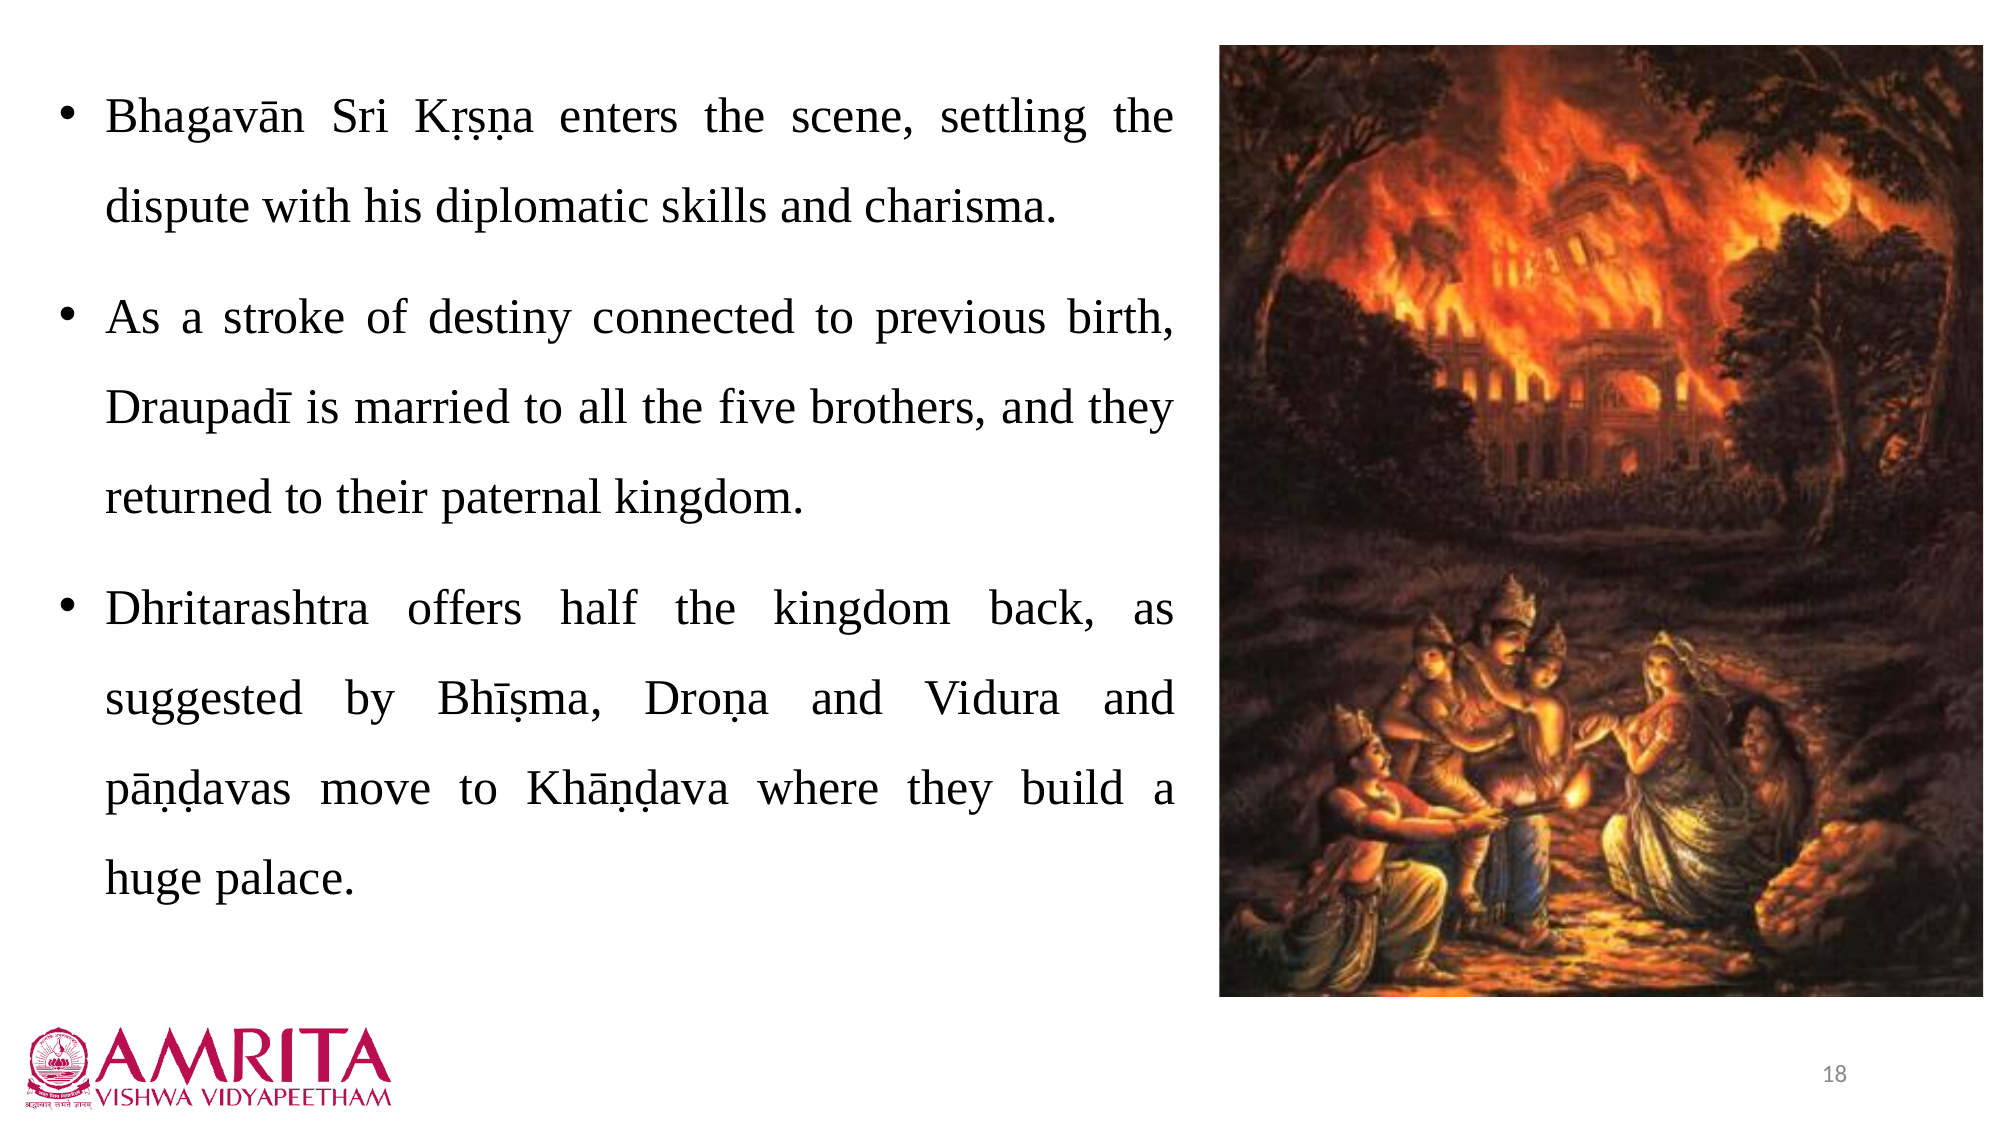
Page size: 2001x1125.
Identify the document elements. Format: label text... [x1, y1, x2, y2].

picture [1219, 45, 1984, 997]
picture [18, 996, 416, 1125]
slide_number 18 [1412, 1042, 1863, 1103]
text_box Bhagavān Sri Kṛṣṇa enters the scene, settling the dispute with his diplomatic skills and charisma. As a stroke of destiny connected to previous birth, Draupadī is married to all the five brothers, and they returned to their paternal kingdom. Dhritarashtra offers half the kingdom back, as suggested by Bhīṣma, Droṇa and Vidura and pāṇḍavas move to Khāṇḍava where they build a huge palace. [43, 45, 1191, 1043]
